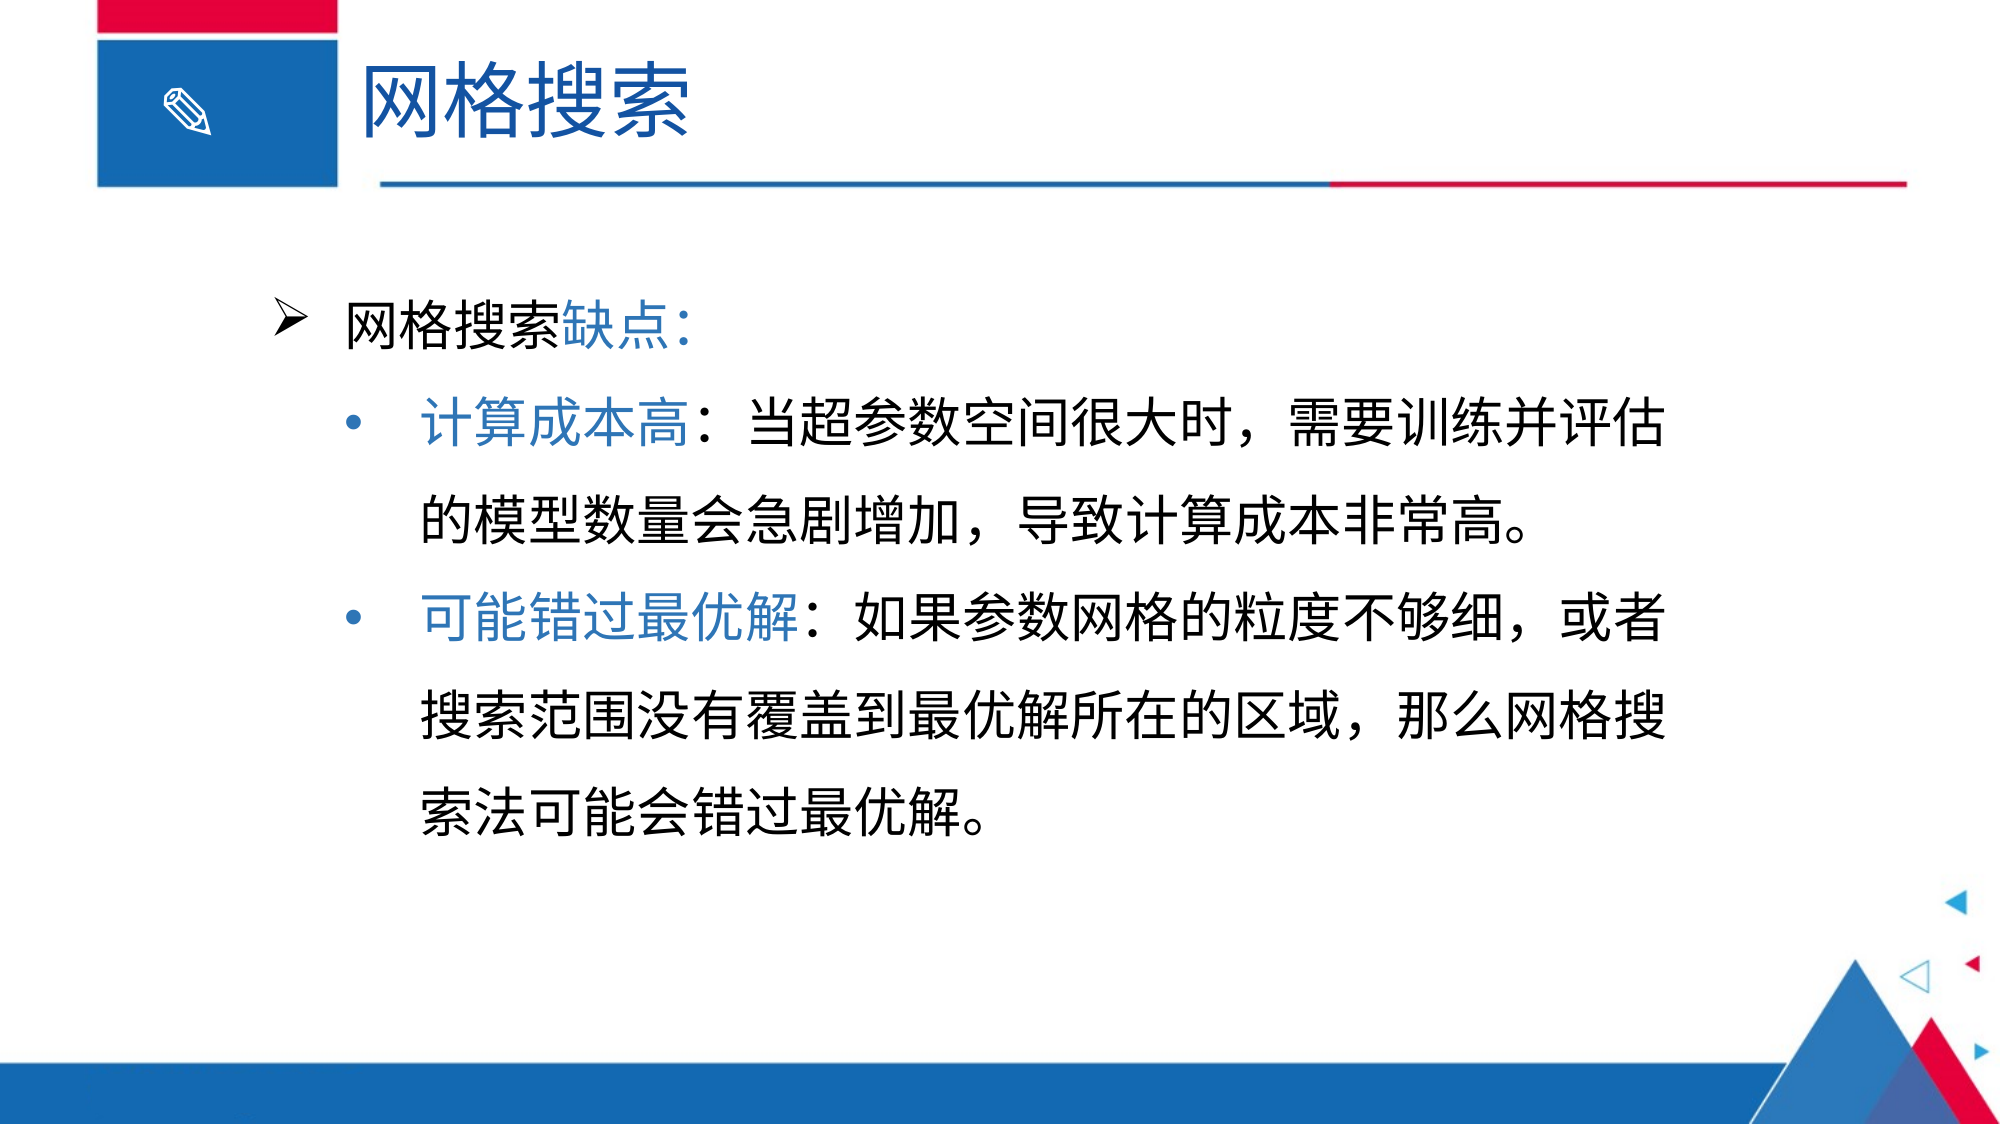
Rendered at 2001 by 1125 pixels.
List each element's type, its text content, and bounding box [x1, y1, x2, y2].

picture [0, 0, 2000, 1124]
title 网格搜索 [344, 51, 1413, 159]
text_box 网格搜索缺点： 计算成本高：当超参数空间很大时，需要训练并评估的模型数量会急剧增加，导致计算成本非常高。 可能错过最优解：如果参数网格的粒度不够细，或者搜索范围没有覆盖到最优解所在的区域，那么网格搜索法可能会错过最优解。 [255, 251, 1707, 874]
